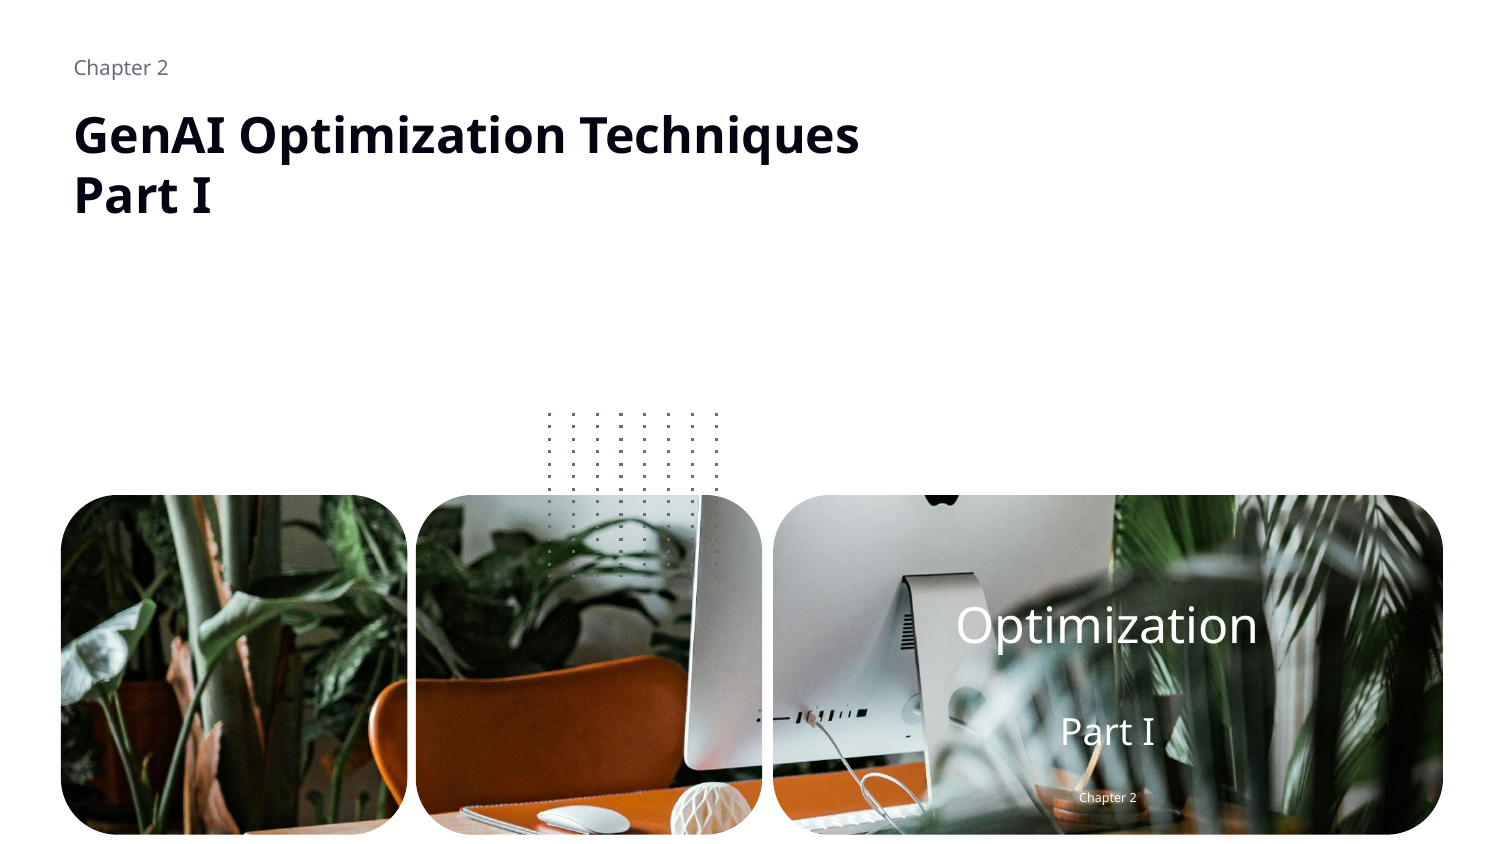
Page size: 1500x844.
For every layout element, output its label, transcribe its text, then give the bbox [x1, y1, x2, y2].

title GenAI Optimization Techniques Part I [58, 88, 926, 389]
picture [415, 494, 763, 835]
picture [60, 494, 408, 835]
picture [772, 494, 1444, 835]
subtitle Chapter 2 [58, 46, 413, 88]
